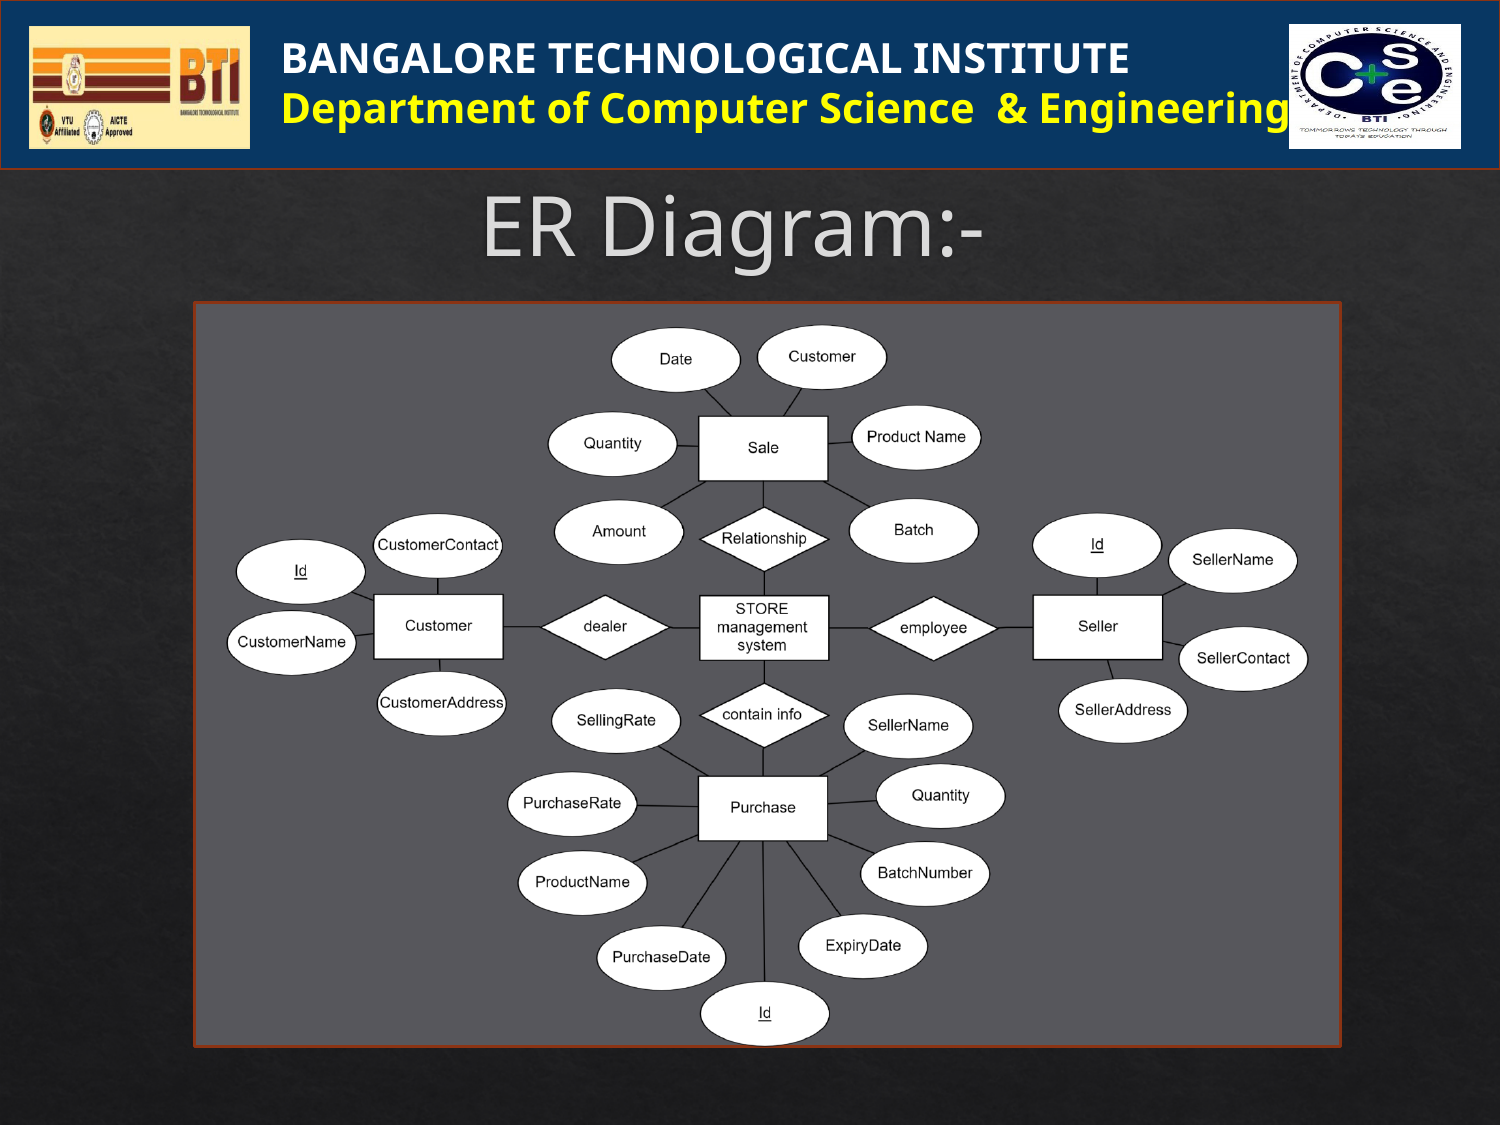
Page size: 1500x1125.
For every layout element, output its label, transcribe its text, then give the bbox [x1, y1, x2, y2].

picture [218, 316, 1318, 1055]
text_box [0, 0, 1500, 199]
text_box [193, 307, 1342, 1048]
title ER Diagram:- [95, 209, 1370, 303]
